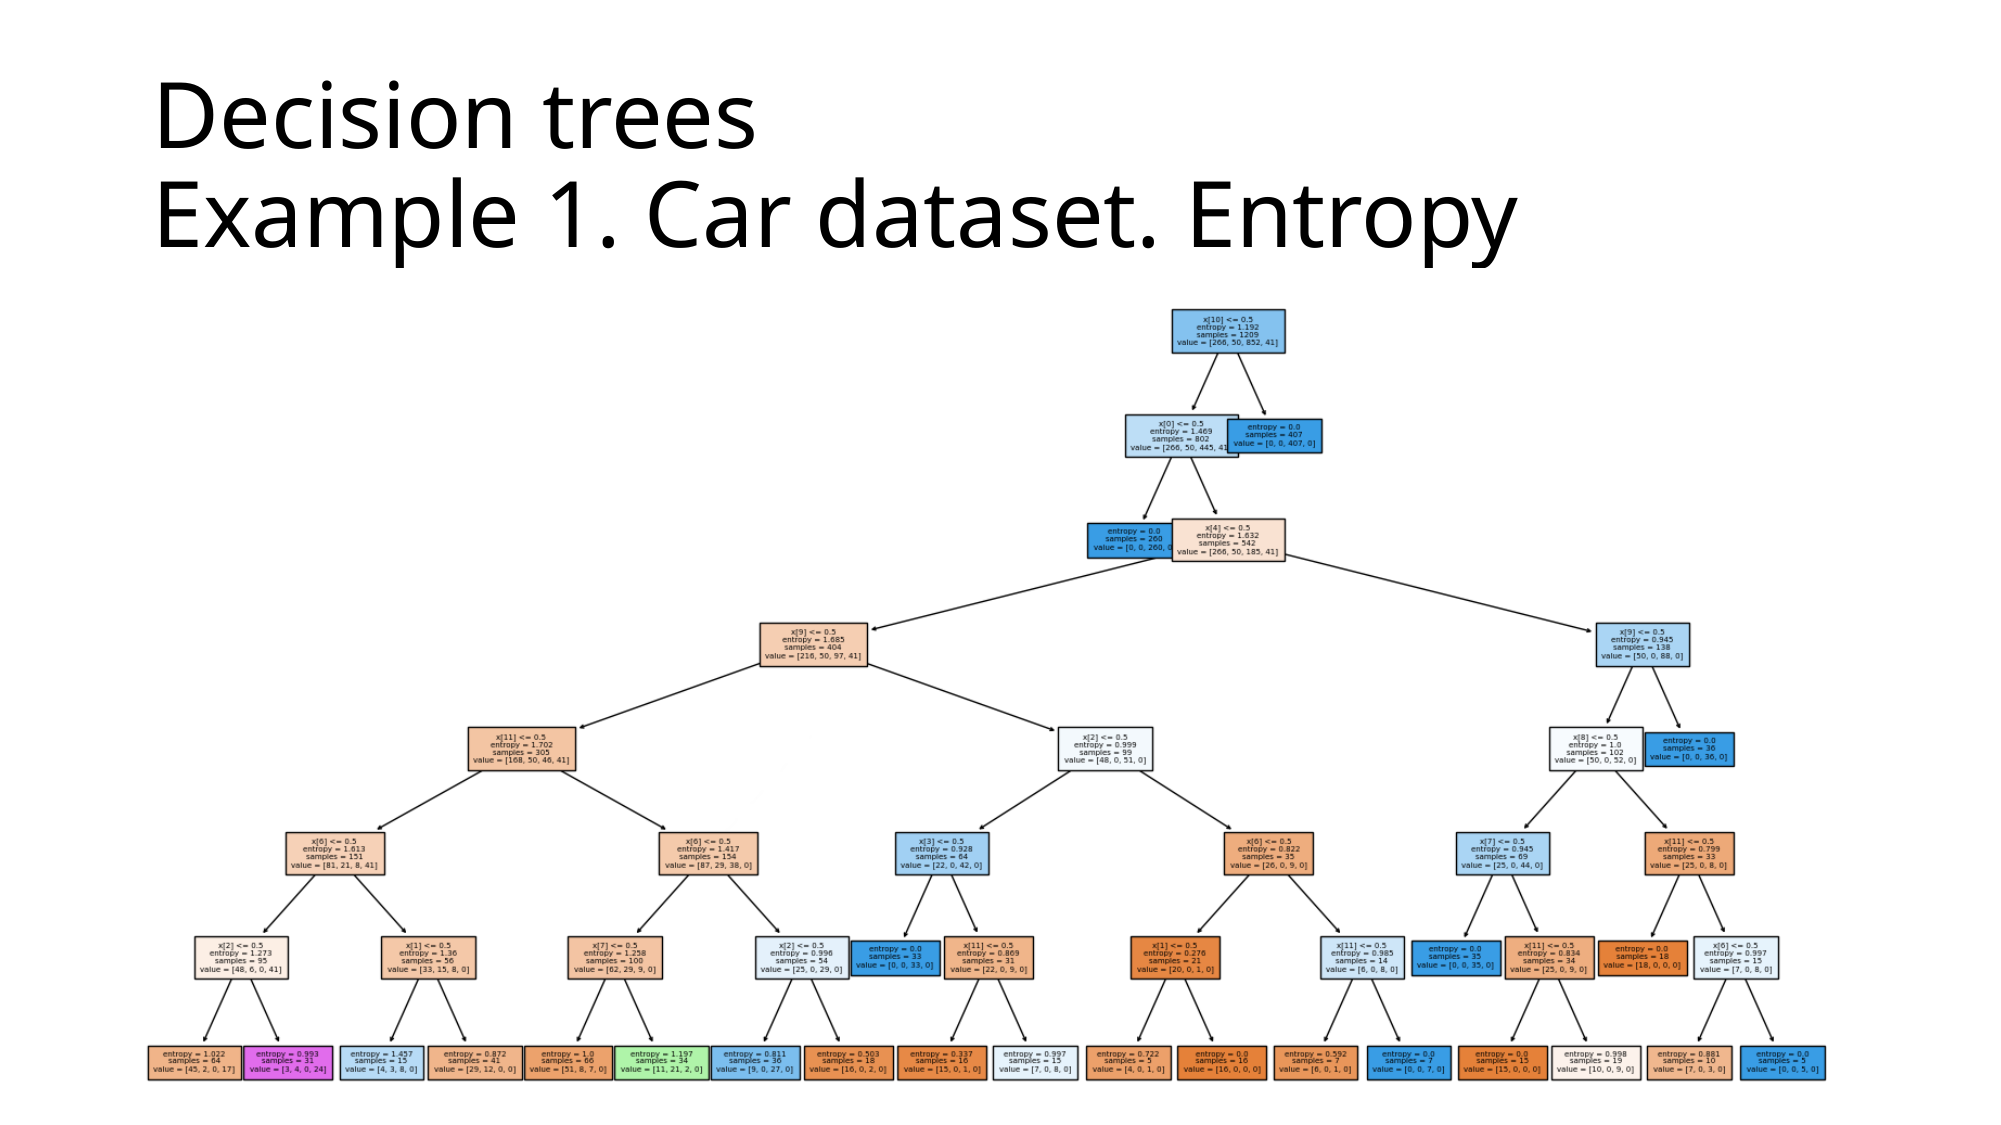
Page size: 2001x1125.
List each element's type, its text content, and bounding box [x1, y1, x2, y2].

title Decision trees Example 1. Car dataset. Entropy [137, 59, 1863, 278]
picture [137, 268, 1840, 1125]
